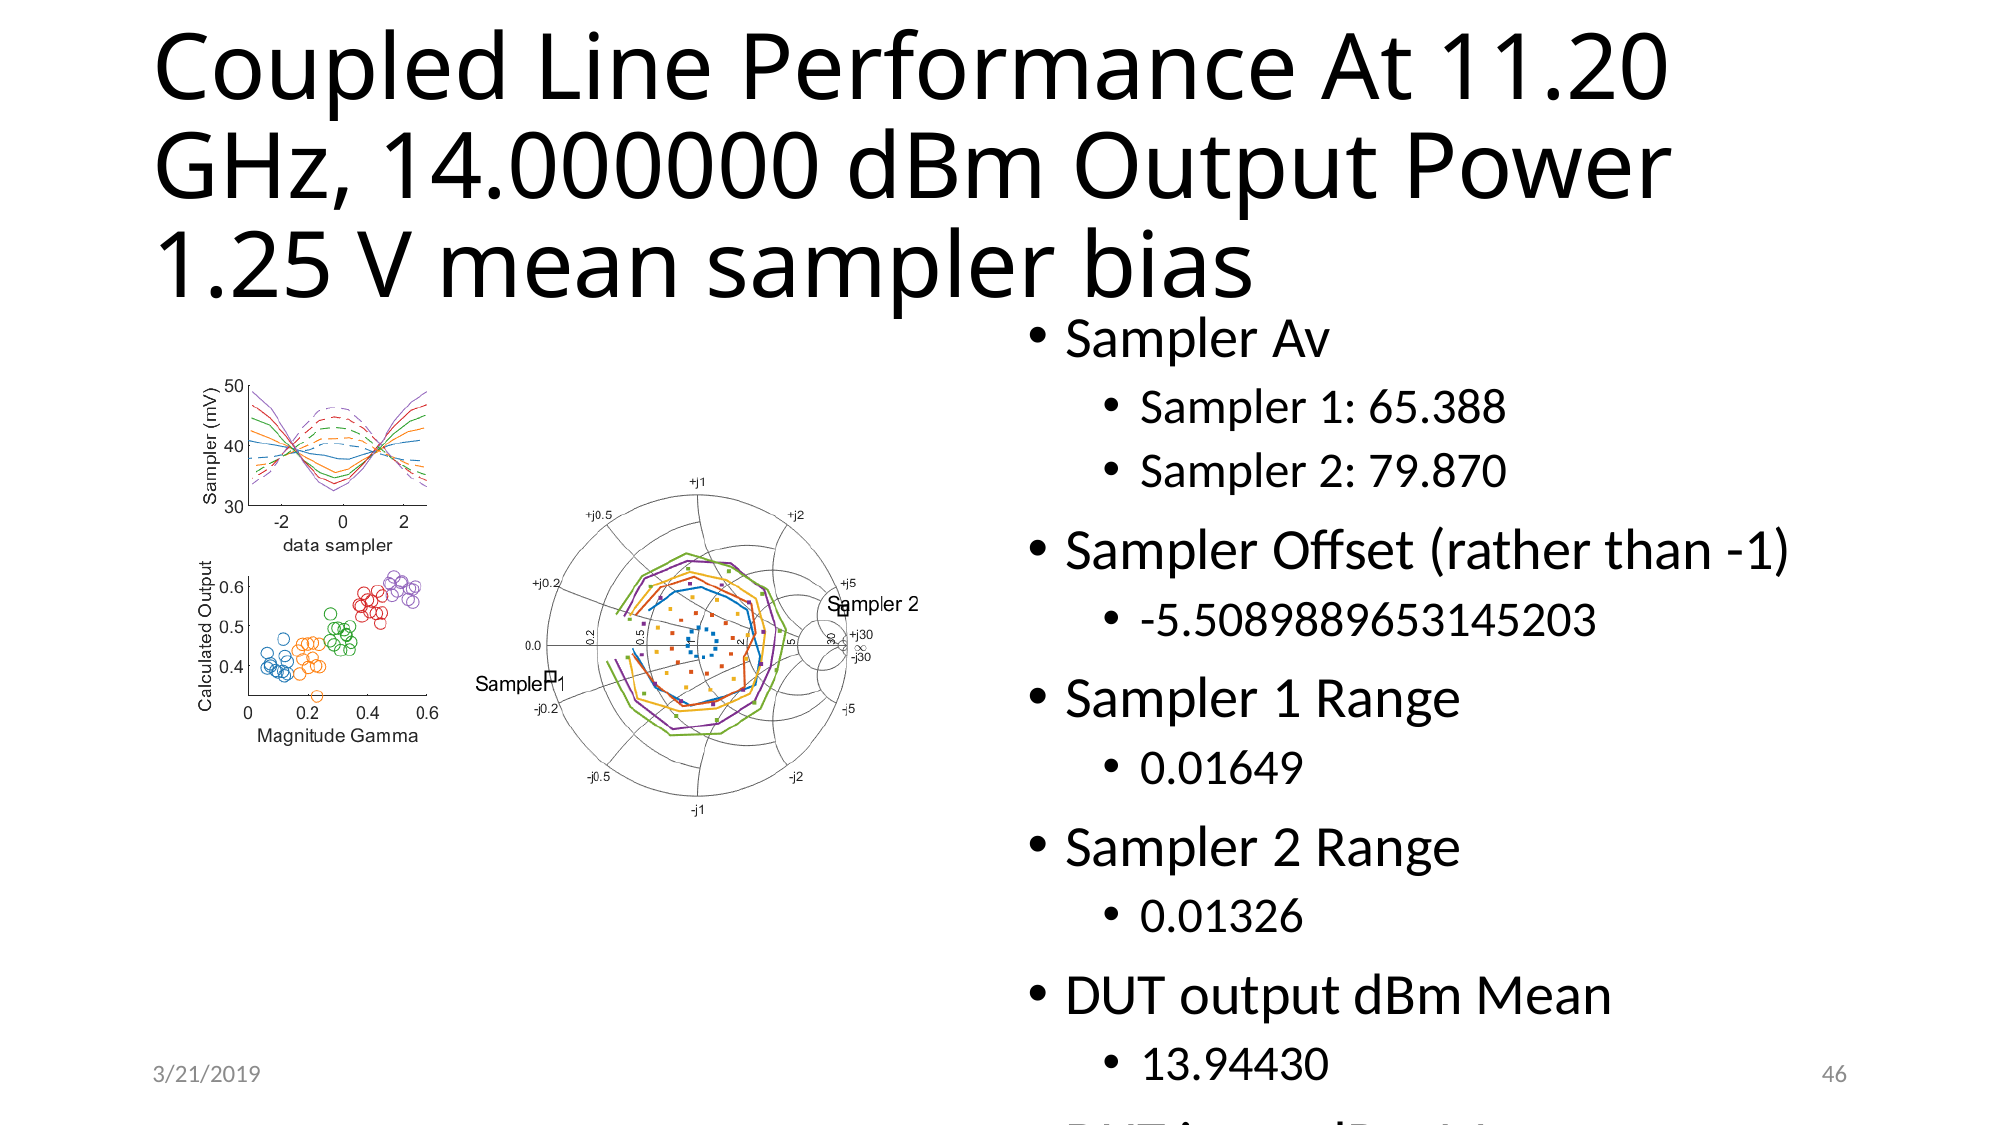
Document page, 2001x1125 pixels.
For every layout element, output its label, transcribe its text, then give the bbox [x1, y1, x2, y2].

title Coupled Line Performance At 11.20 GHz, 14.000000 dBm Output Power 1.25 V mean sampler bias [137, 59, 1863, 278]
list Sampler Av Sampler 1: 65.388 Sampler 2: 79.870 Sampler Offset (rather than -1) -5.5089889653145203 Sampler 1 Range 0.01649 Sampler 2 Range 0.01326 DUT output dBm Mean 13.94430 DUT input dBm Mean 14.45486 RMS Error 0.19917 [1012, 299, 1863, 1014]
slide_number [137, 1042, 588, 1103]
slide_number ‹#› [1412, 1042, 1863, 1103]
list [137, 337, 988, 975]
footer [662, 1042, 1338, 1103]
